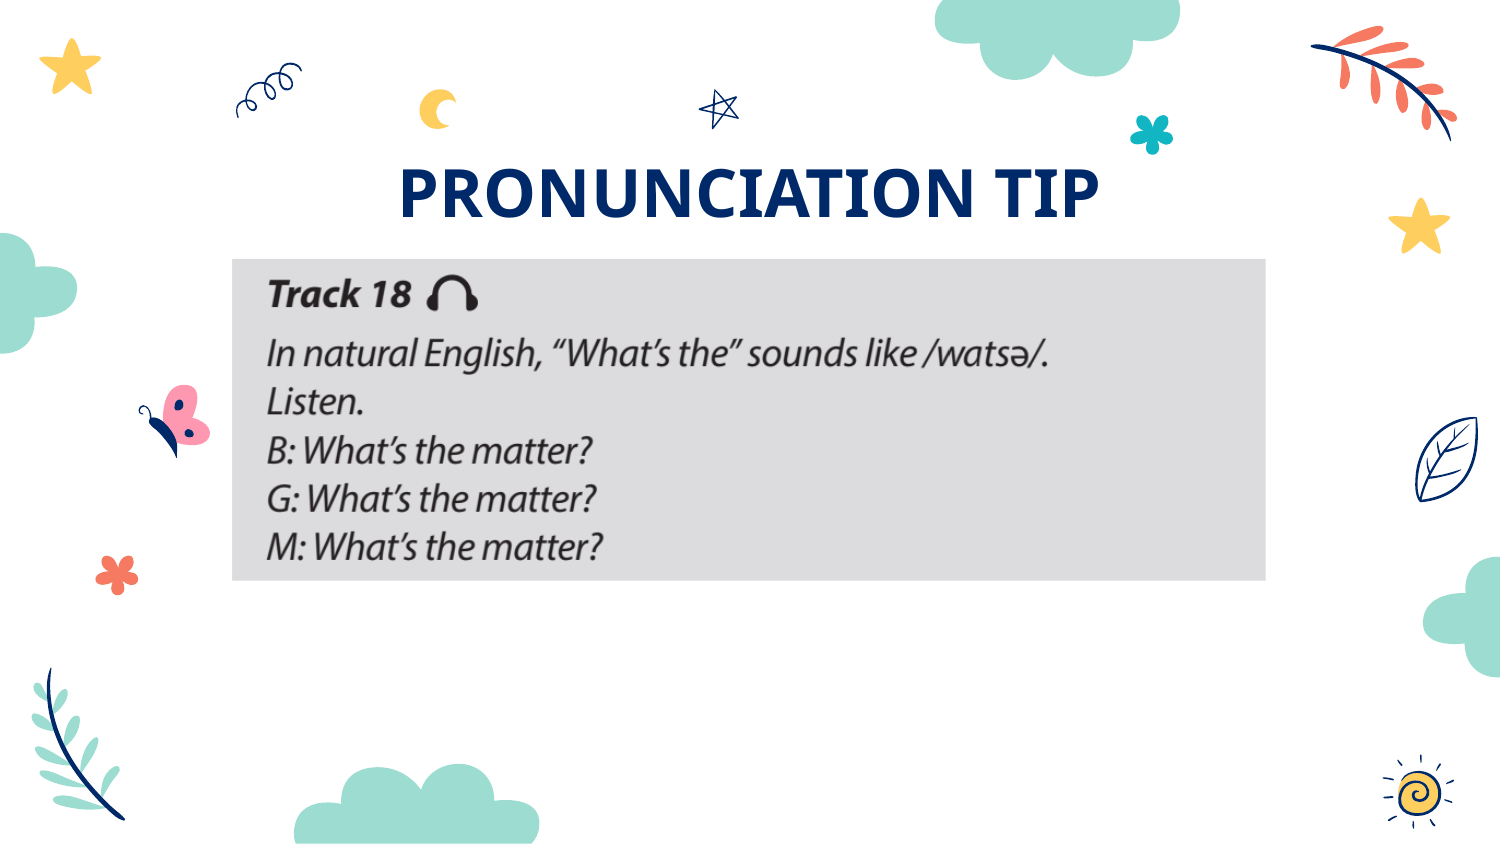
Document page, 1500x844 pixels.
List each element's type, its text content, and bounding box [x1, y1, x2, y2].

text_box PRONUNCIATION TIP [369, 135, 1131, 247]
picture [218, 248, 1281, 596]
